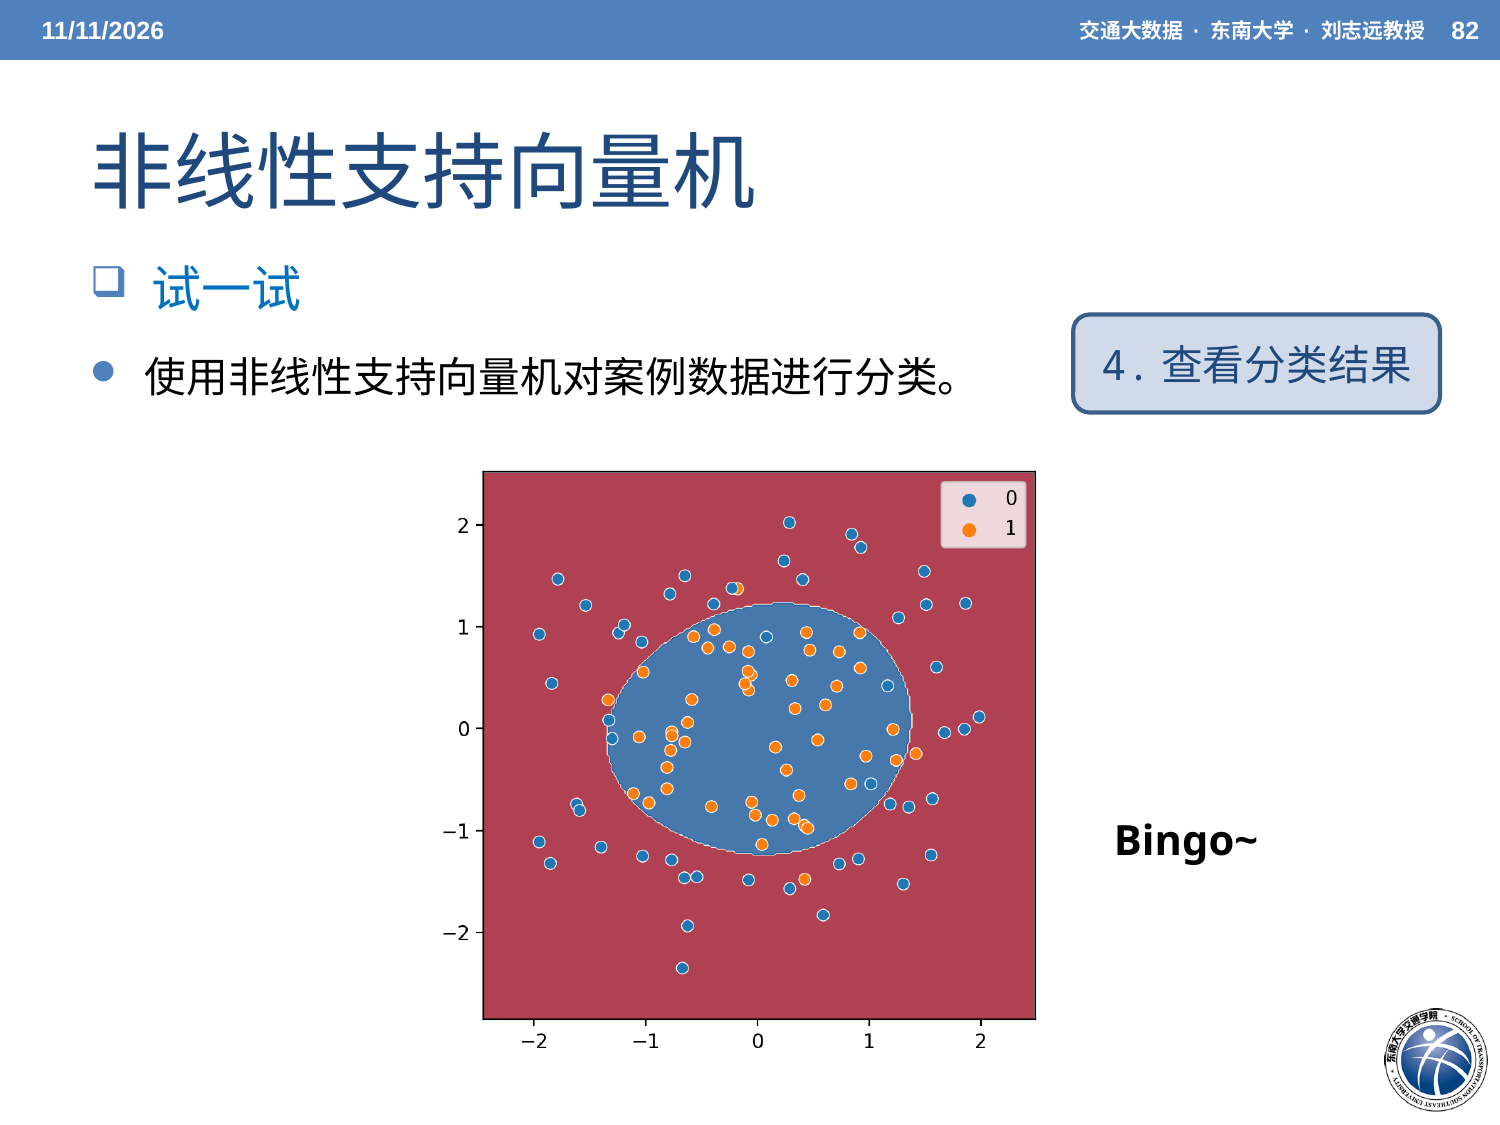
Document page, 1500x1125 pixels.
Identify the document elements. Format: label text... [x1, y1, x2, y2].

title 非线性支持向量机 [75, 87, 1425, 249]
text_box Bingo~ [1110, 805, 1451, 871]
list 试一试 使用非线性支持向量机对案例数据进行分类。 [75, 249, 1425, 1050]
picture [1384, 1008, 1489, 1112]
text_box 4.查看分类结果 [1071, 312, 1443, 415]
picture [394, 452, 1106, 1097]
footer 交通大数据 · 东南大学 · 刘志远教授 [647, 2, 1441, 58]
slide_number 82 [1441, 2, 1500, 58]
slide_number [26, 2, 502, 58]
